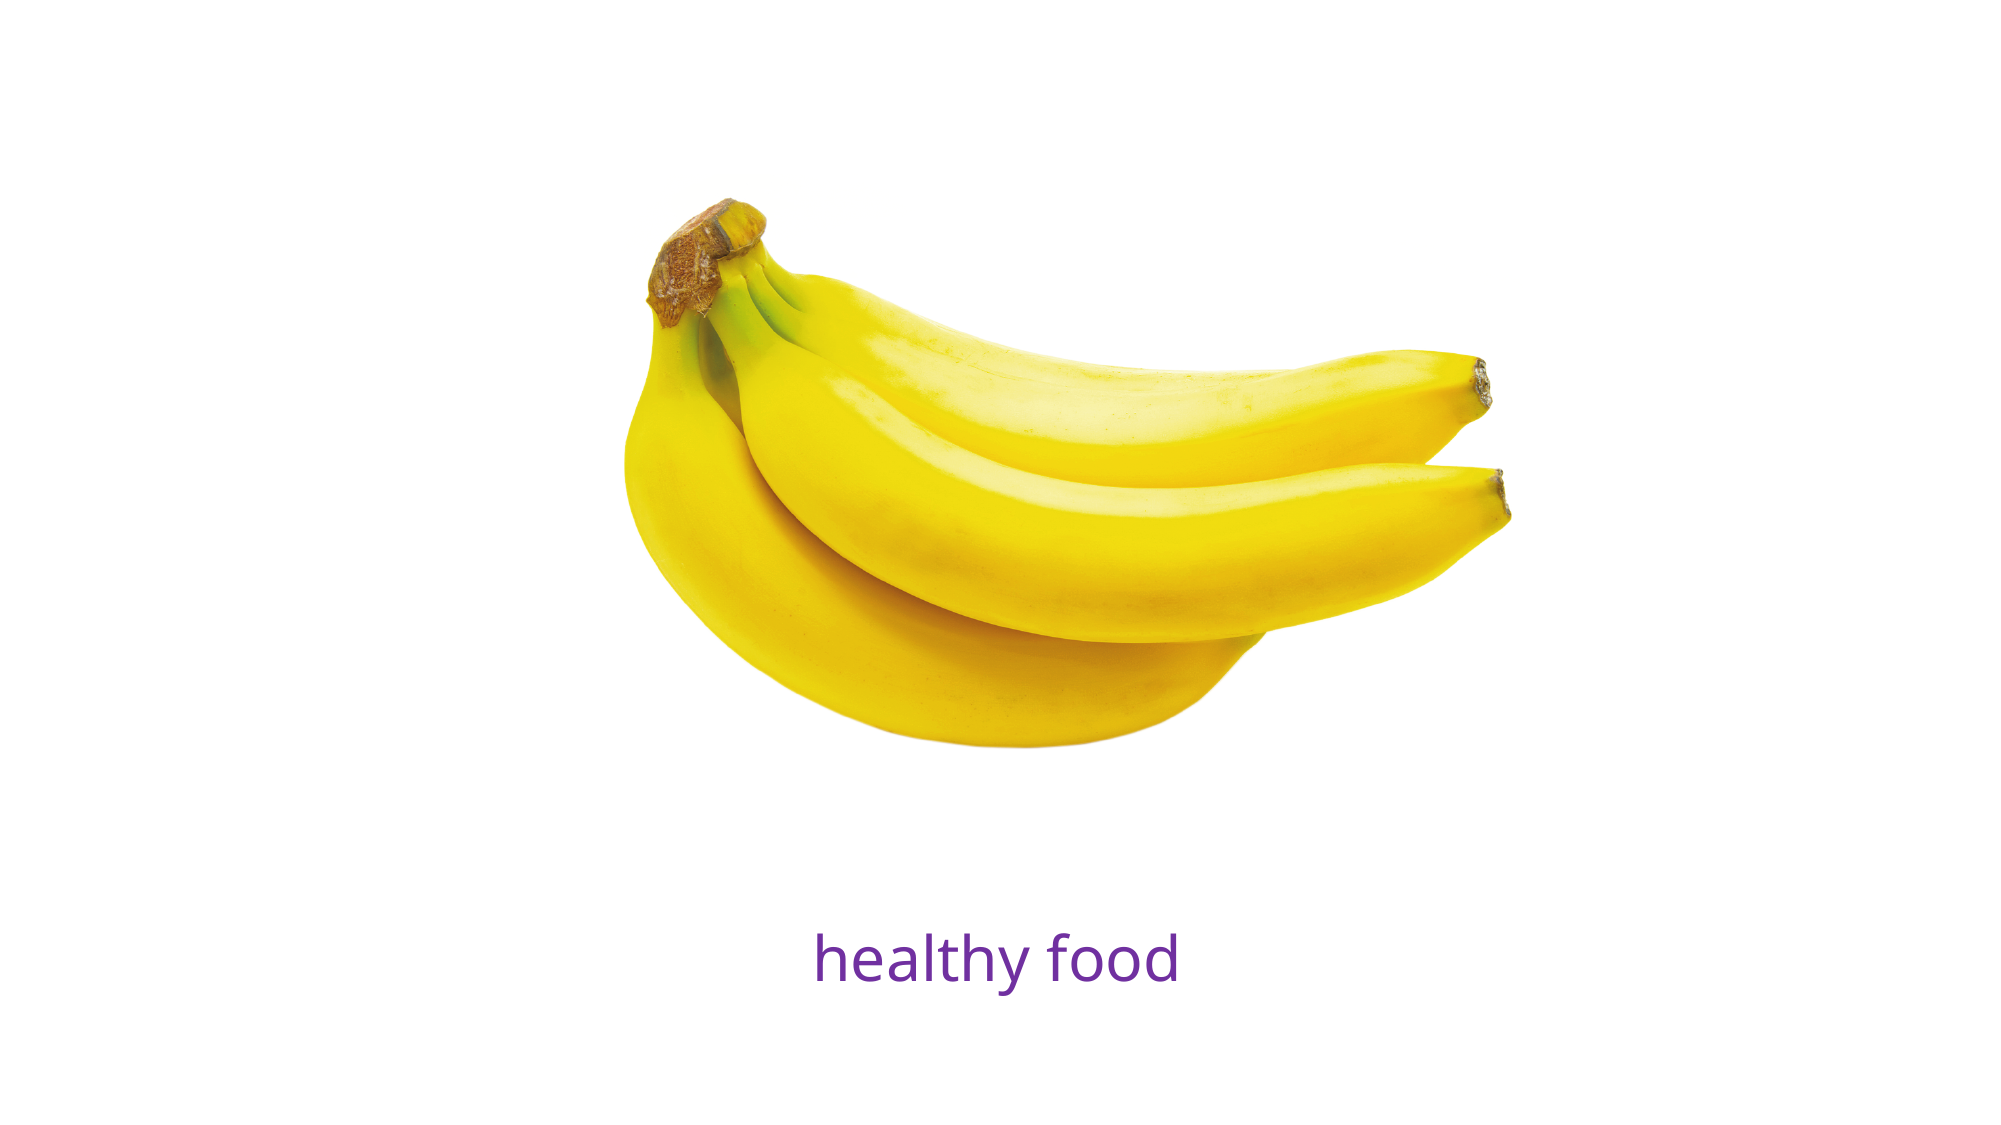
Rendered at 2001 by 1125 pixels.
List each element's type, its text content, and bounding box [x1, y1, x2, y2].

picture [613, 174, 1525, 762]
text_box healthy food [797, 911, 1198, 1002]
